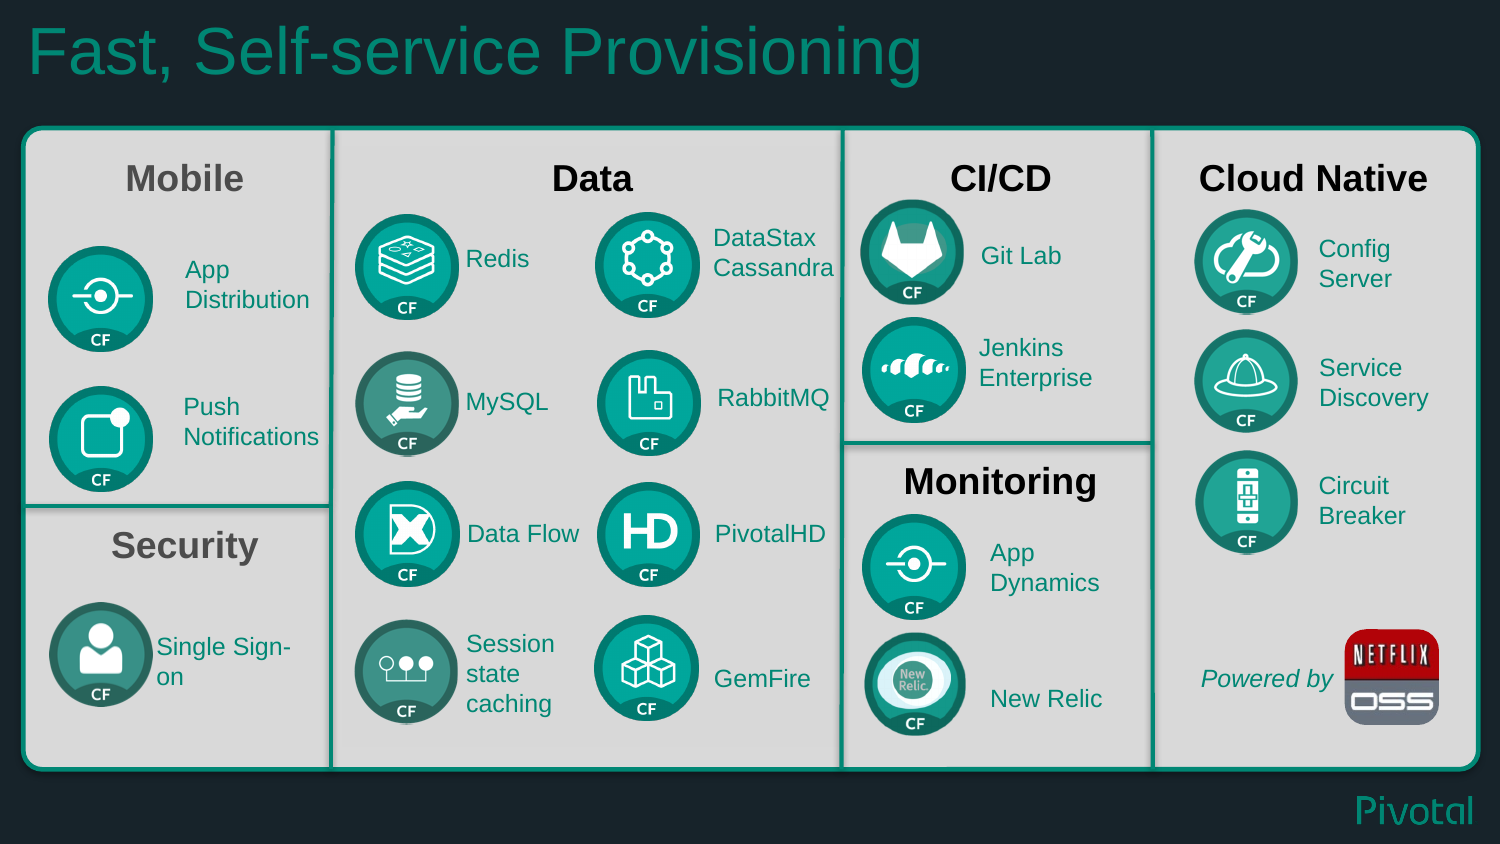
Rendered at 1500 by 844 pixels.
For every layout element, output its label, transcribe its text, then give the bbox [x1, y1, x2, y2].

picture [1357, 796, 1478, 825]
picture [862, 514, 966, 621]
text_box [22, 127, 1479, 770]
title Fast, Self-service Provisioning [12, 0, 1393, 75]
